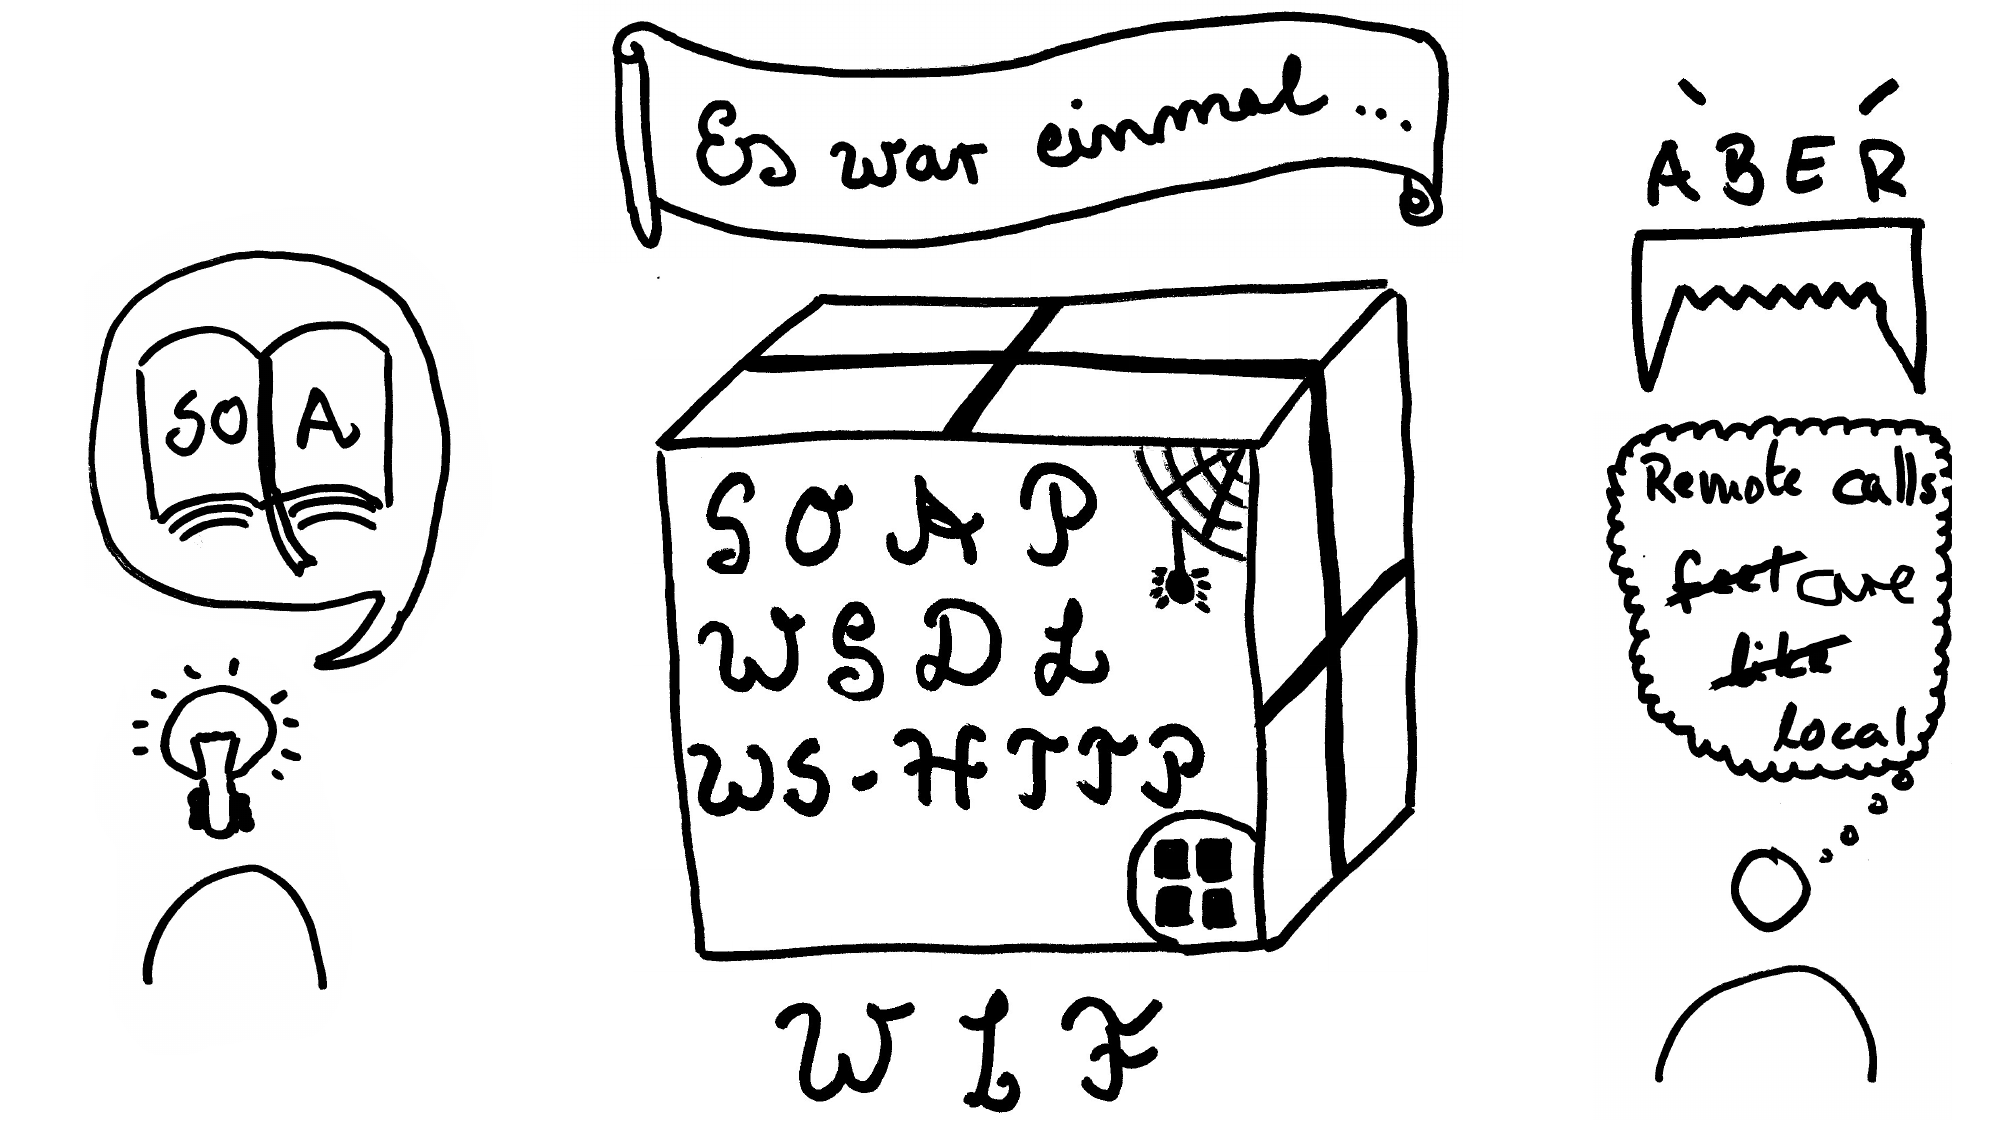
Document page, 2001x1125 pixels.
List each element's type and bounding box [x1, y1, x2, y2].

picture [1604, 15, 1975, 397]
picture [1593, 411, 1952, 1120]
picture [84, 206, 492, 1055]
picture [572, 0, 1463, 1125]
